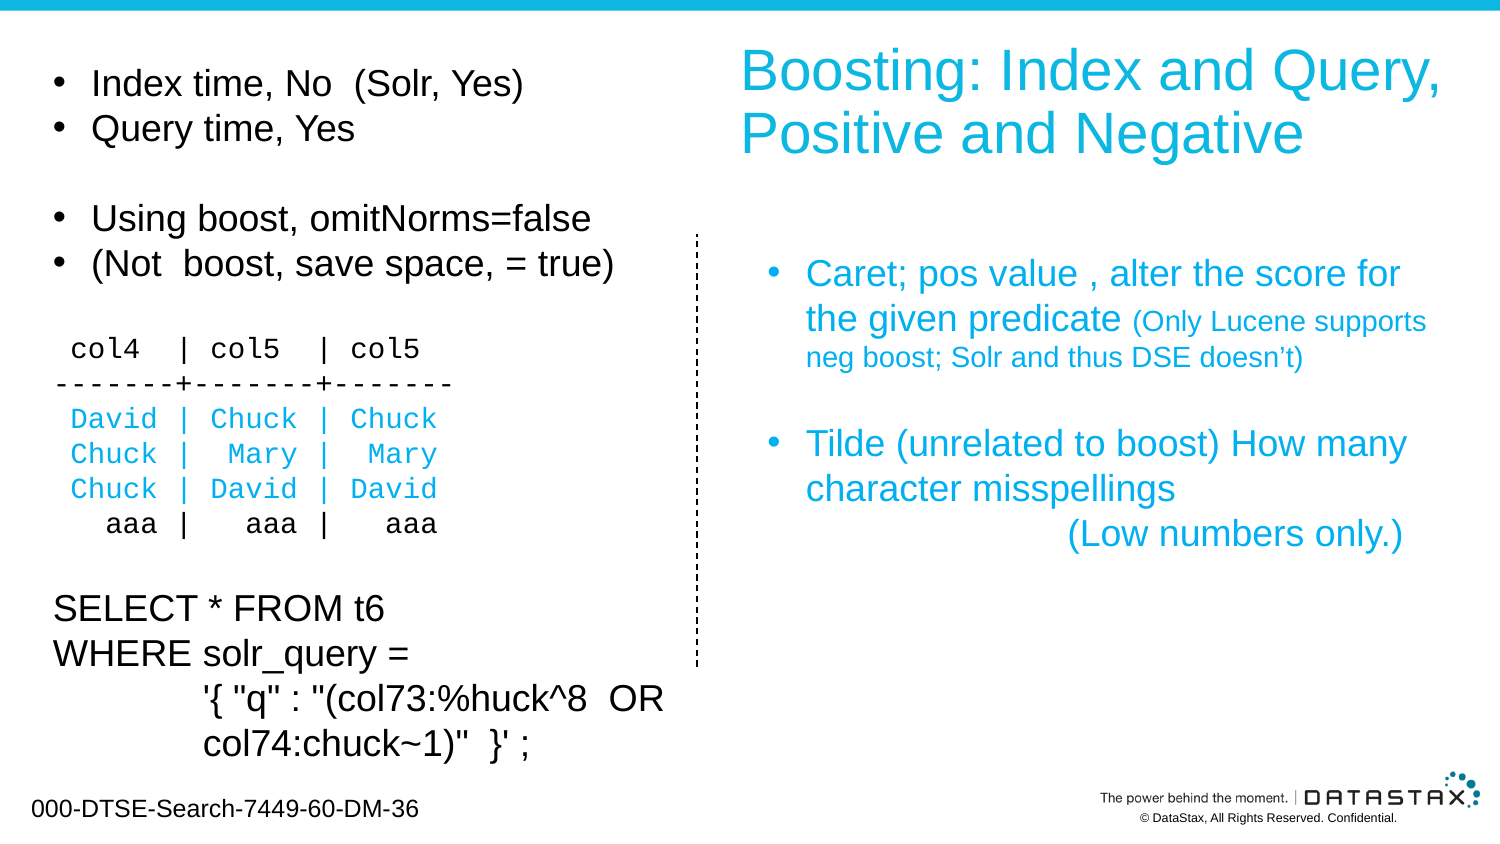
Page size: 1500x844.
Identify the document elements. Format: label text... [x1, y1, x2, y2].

text_box Index time, No (Solr, Yes) Query time, Yes Using boost, omitNorms=false (Not boost, save space, = true) col4 | col5 | col5 -------+-------+------- David | Chuck | Chuck Chuck | Mary | Mary Chuck | David | David aaa | aaa | aaa SELECT * FROM t6 WHERE solr_query = '{ "q" : "(col73:%huck^8 OR col74:chuck~1)" }' ; [38, 51, 937, 772]
slide_number © DataStax, All Rights Reserved. Confidential. [1125, 802, 1463, 834]
title Boosting: Index and Query, Positive and Negative [937, 91, 1475, 182]
text_box Caret; pos value , alter the score for the given predicate (Only Lucene supports neg boost; Solr and thus DSE doesn’t) Tilde (unrelated to boost) How many character misspellings (Low numbers only.) [752, 241, 1475, 561]
picture [1085, 756, 1495, 823]
slide_number 000-DTSE-Search-7449-60-DM-36 [16, 785, 720, 831]
